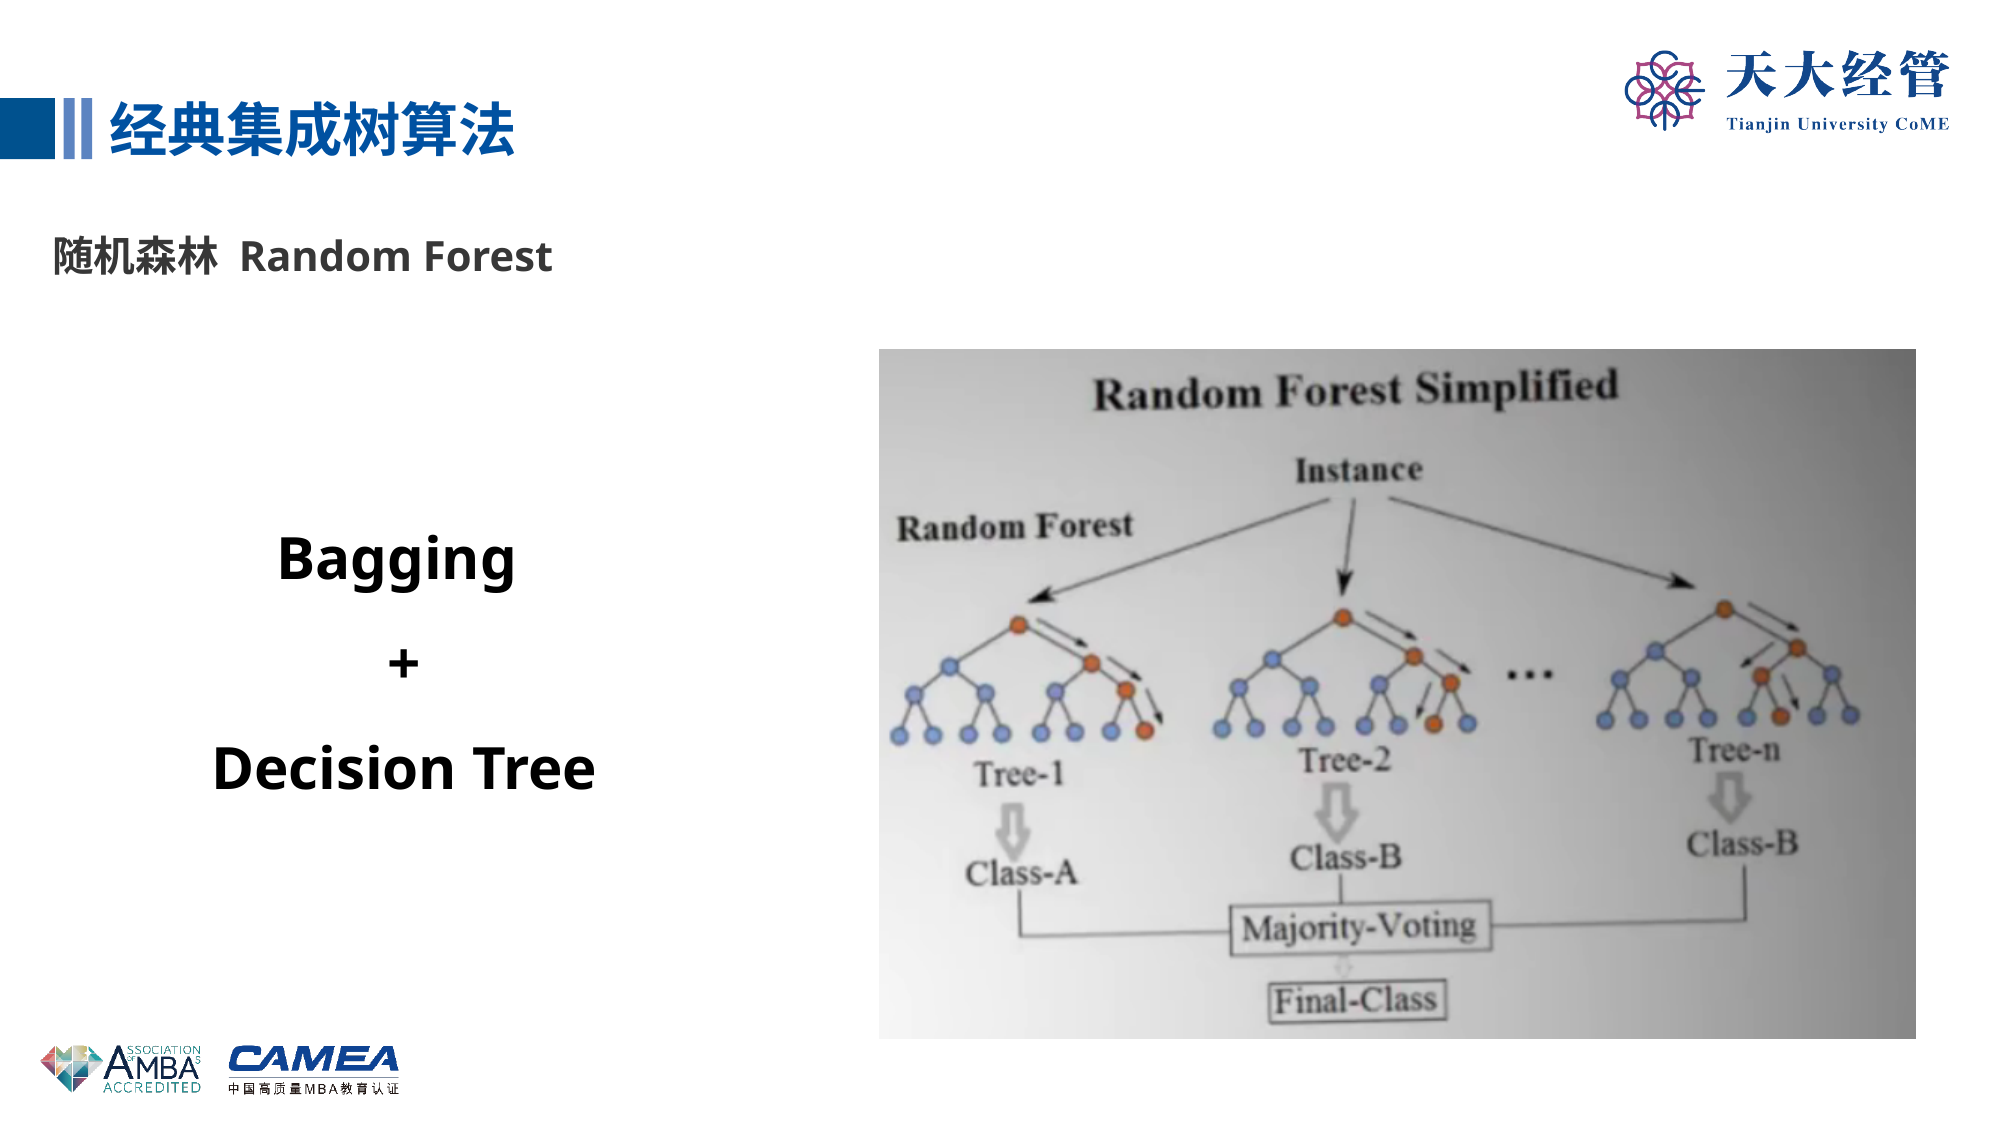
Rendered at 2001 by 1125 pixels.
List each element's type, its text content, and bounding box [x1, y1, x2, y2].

text_box Bagging + Decision Tree [37, 479, 771, 809]
picture [1573, 0, 2000, 292]
text_box [0, 97, 56, 160]
picture [879, 349, 1916, 1039]
text_box 随机森林 Random Forest [37, 196, 721, 287]
text_box [63, 97, 76, 160]
text_box 经典集成树算法 [94, 85, 664, 171]
text_box [80, 97, 93, 160]
picture [0, 1014, 502, 1125]
